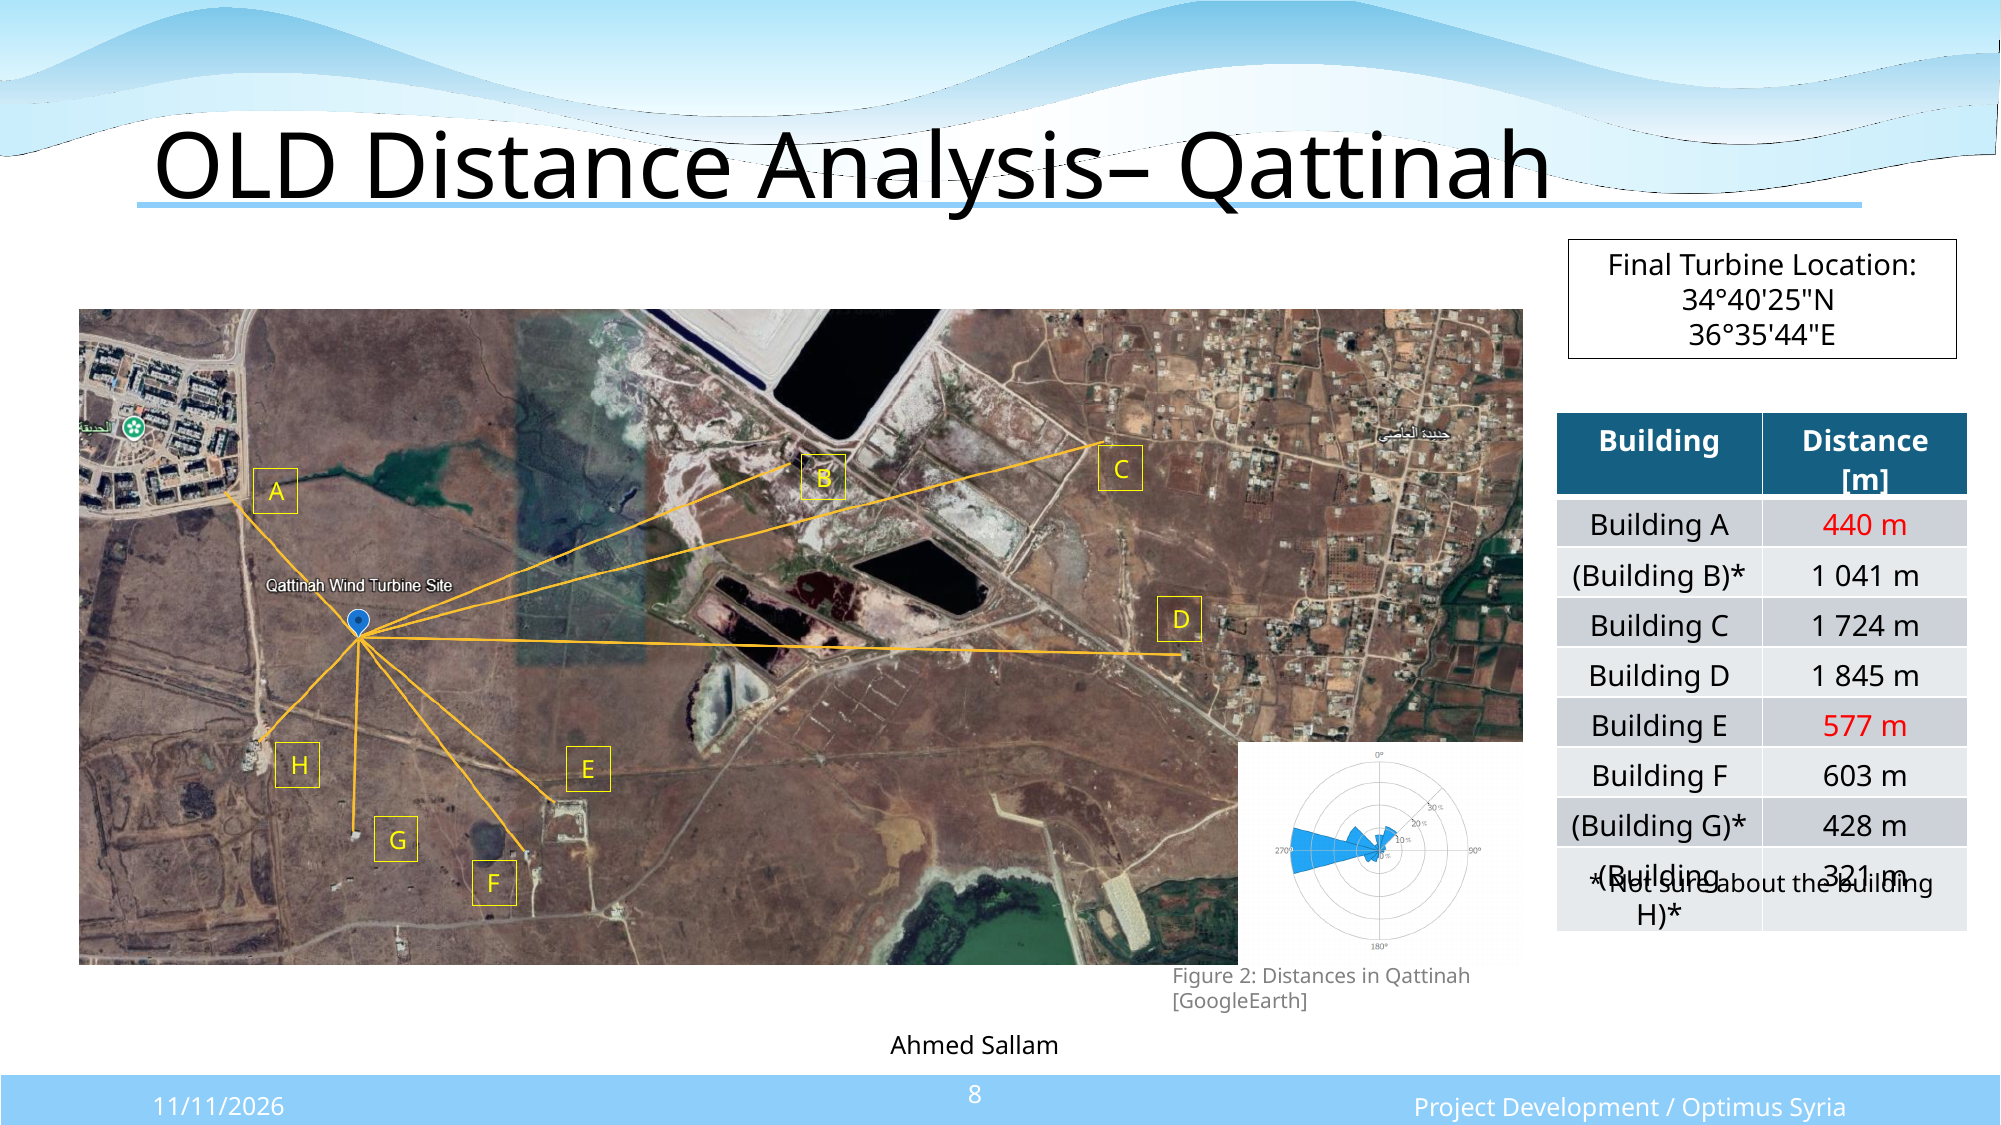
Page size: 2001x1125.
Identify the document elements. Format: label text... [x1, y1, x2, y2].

title OLD Distance Analysis– Qattinah [137, 59, 1863, 278]
table_cell 1 724 m [1763, 598, 1967, 646]
table_cell Building A [1557, 500, 1762, 546]
table_cell Building F [1557, 748, 1762, 796]
table_cell Building C [1557, 598, 1762, 646]
table_header Distance [m] [1763, 413, 1967, 494]
table_cell 577 m [1763, 698, 1967, 746]
table_cell (Building B)* [1557, 548, 1762, 596]
table_cell Building E [1557, 698, 1762, 746]
slide_number 8 [898, 1077, 1052, 1125]
table_cell 1 845 m [1763, 648, 1967, 696]
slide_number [137, 1077, 320, 1125]
footer Project Development / Optimus Syria [1390, 1076, 1863, 1125]
table_cell 321 m [1763, 848, 1967, 931]
table_cell (Building G)* [1557, 798, 1762, 846]
text_box Final Turbine Location: 34°40'25"N 36°35'44"E [1568, 239, 1957, 359]
table_cell (Building H)* [1557, 848, 1762, 931]
table_cell 1 041 m [1763, 548, 1967, 596]
list Ahmed Sallam [516, 1016, 1435, 1077]
table_header Building [1557, 413, 1762, 494]
picture [79, 308, 1524, 966]
text_box Figure 2: Distances in Qattinah [GoogleEarth] [1157, 955, 1540, 1020]
table_cell 440 m [1763, 500, 1967, 546]
table_cell Building D [1557, 648, 1762, 696]
table_cell 428 m [1763, 798, 1967, 846]
text_box * Not sure about the building [1574, 860, 1951, 906]
table_cell 603 m [1763, 748, 1967, 796]
